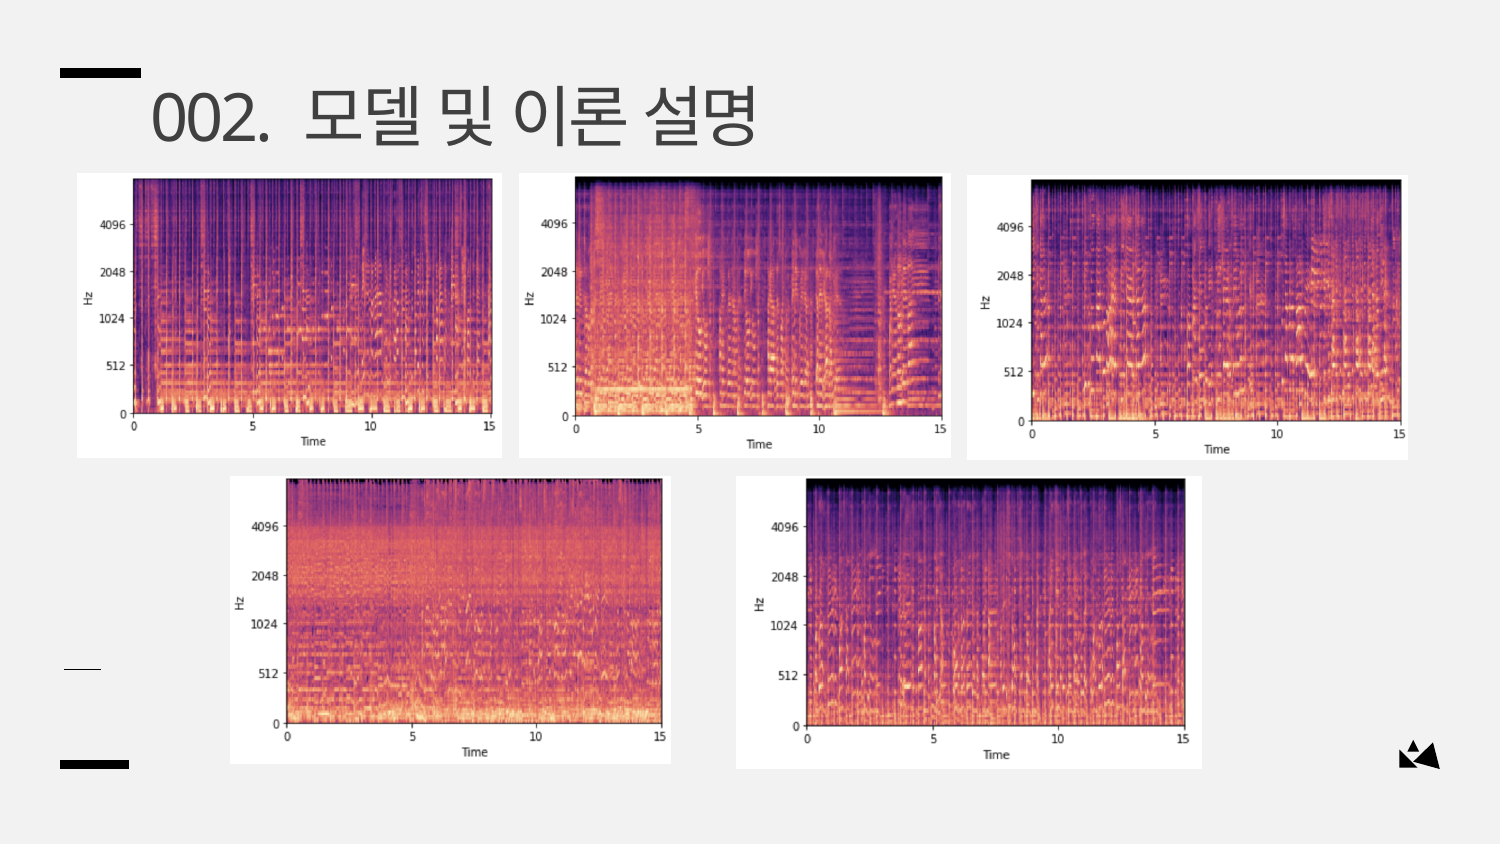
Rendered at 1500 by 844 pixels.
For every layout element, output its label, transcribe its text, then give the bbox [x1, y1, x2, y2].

picture [76, 173, 502, 458]
text_box [1411, 740, 1442, 772]
picture [229, 476, 671, 764]
picture [736, 476, 1203, 769]
text_box 002. 모델 및 이론 설명 [135, 67, 1081, 163]
text_box [1405, 737, 1421, 754]
picture [519, 173, 951, 458]
picture [967, 175, 1408, 460]
text_box [1397, 747, 1420, 770]
